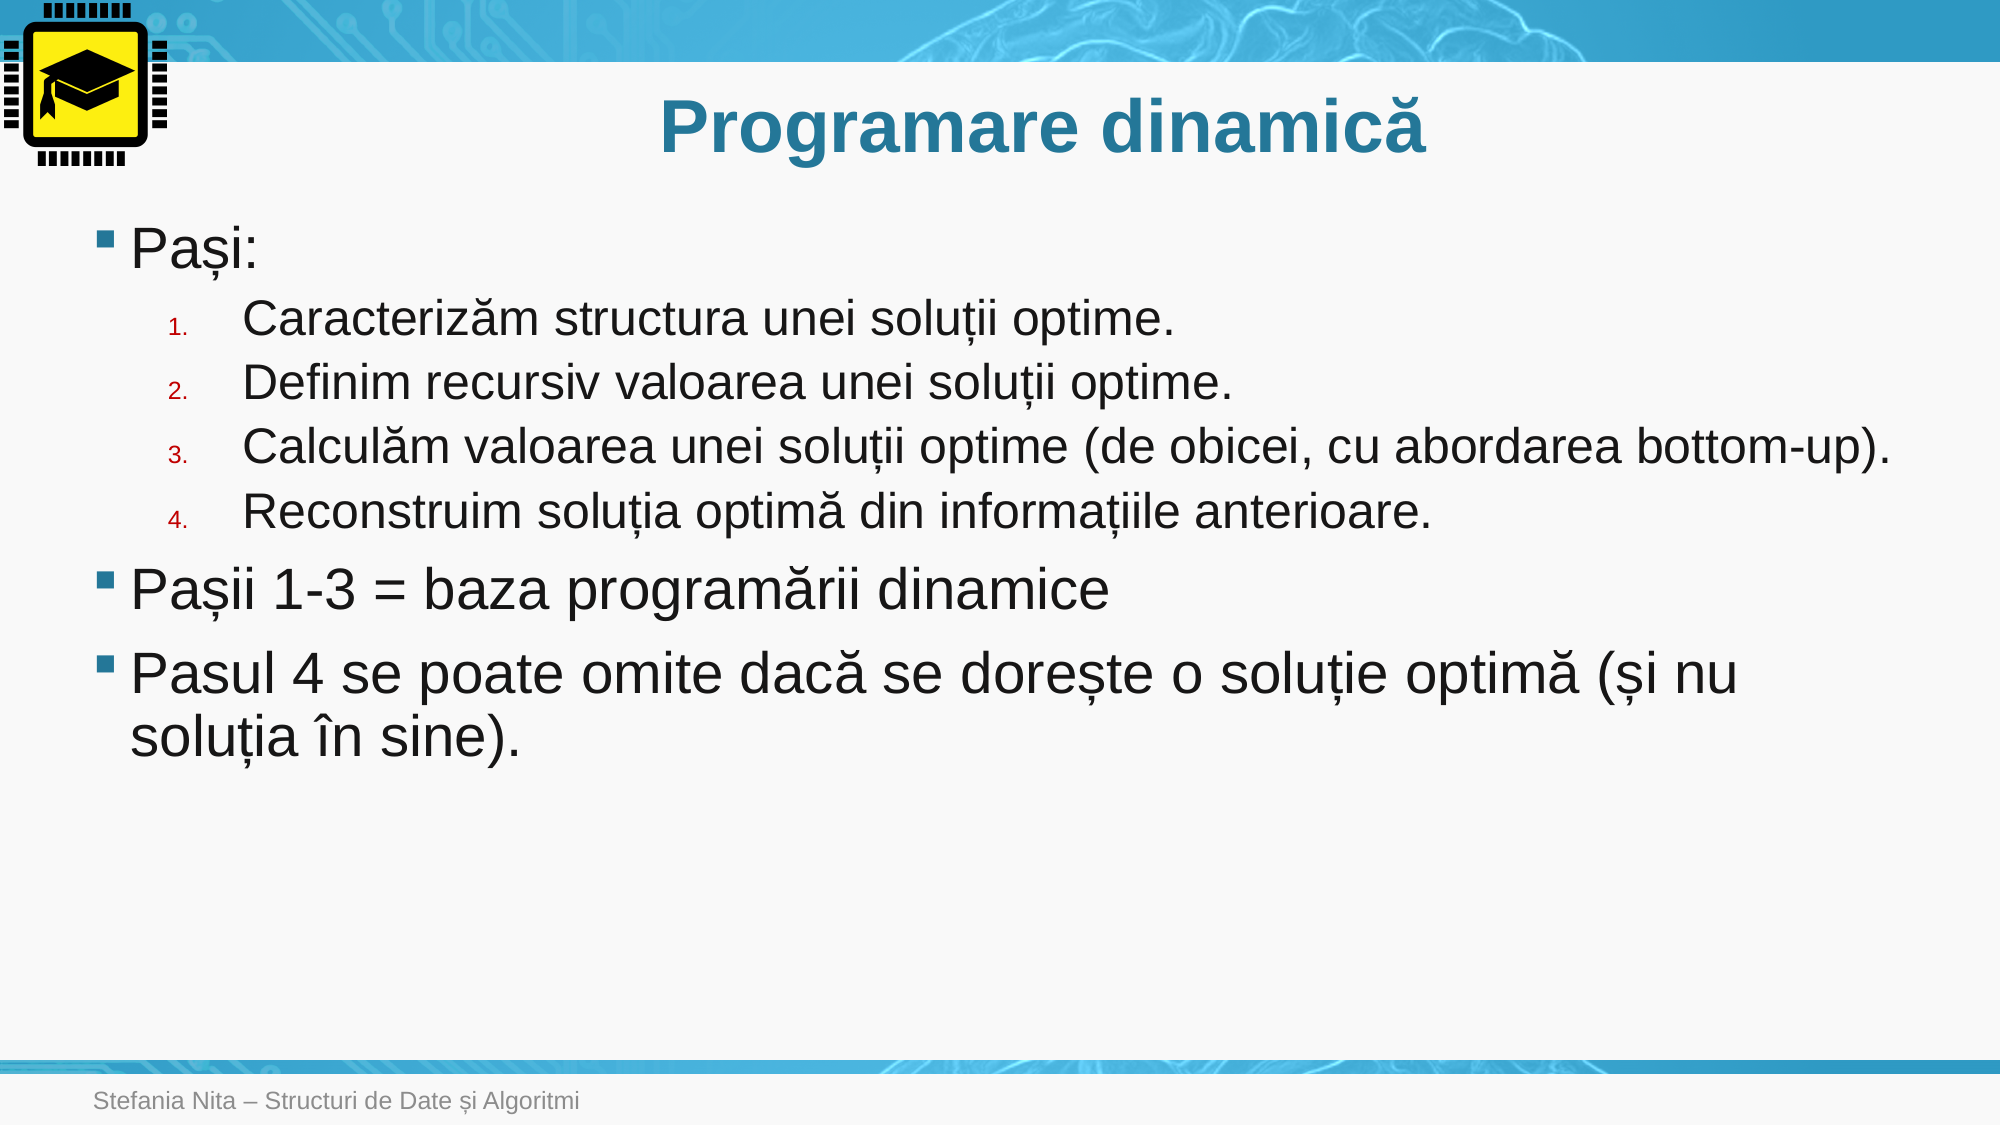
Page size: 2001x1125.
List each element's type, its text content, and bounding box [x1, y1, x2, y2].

picture [0, 0, 2000, 166]
title Programare dinamică [170, 76, 1915, 180]
footer Stefania Nita – Structuri de Date și Algoritmi [77, 1073, 1338, 1125]
picture [0, 1060, 2000, 1074]
list Pași: Caracterizăm structura unei soluții optime. Definim recursiv valoarea unei soluții optime. Calculăm valoarea unei soluții optime (de obicei, cu abordarea bottom-up). Reconstruim soluția optimă din informațiile anterioare. Pașii 1-3 = baza programării dinamice Pasul 4 se poate omite dacă se dorește o soluție optimă (și nu soluția în sine). [77, 210, 1915, 1033]
